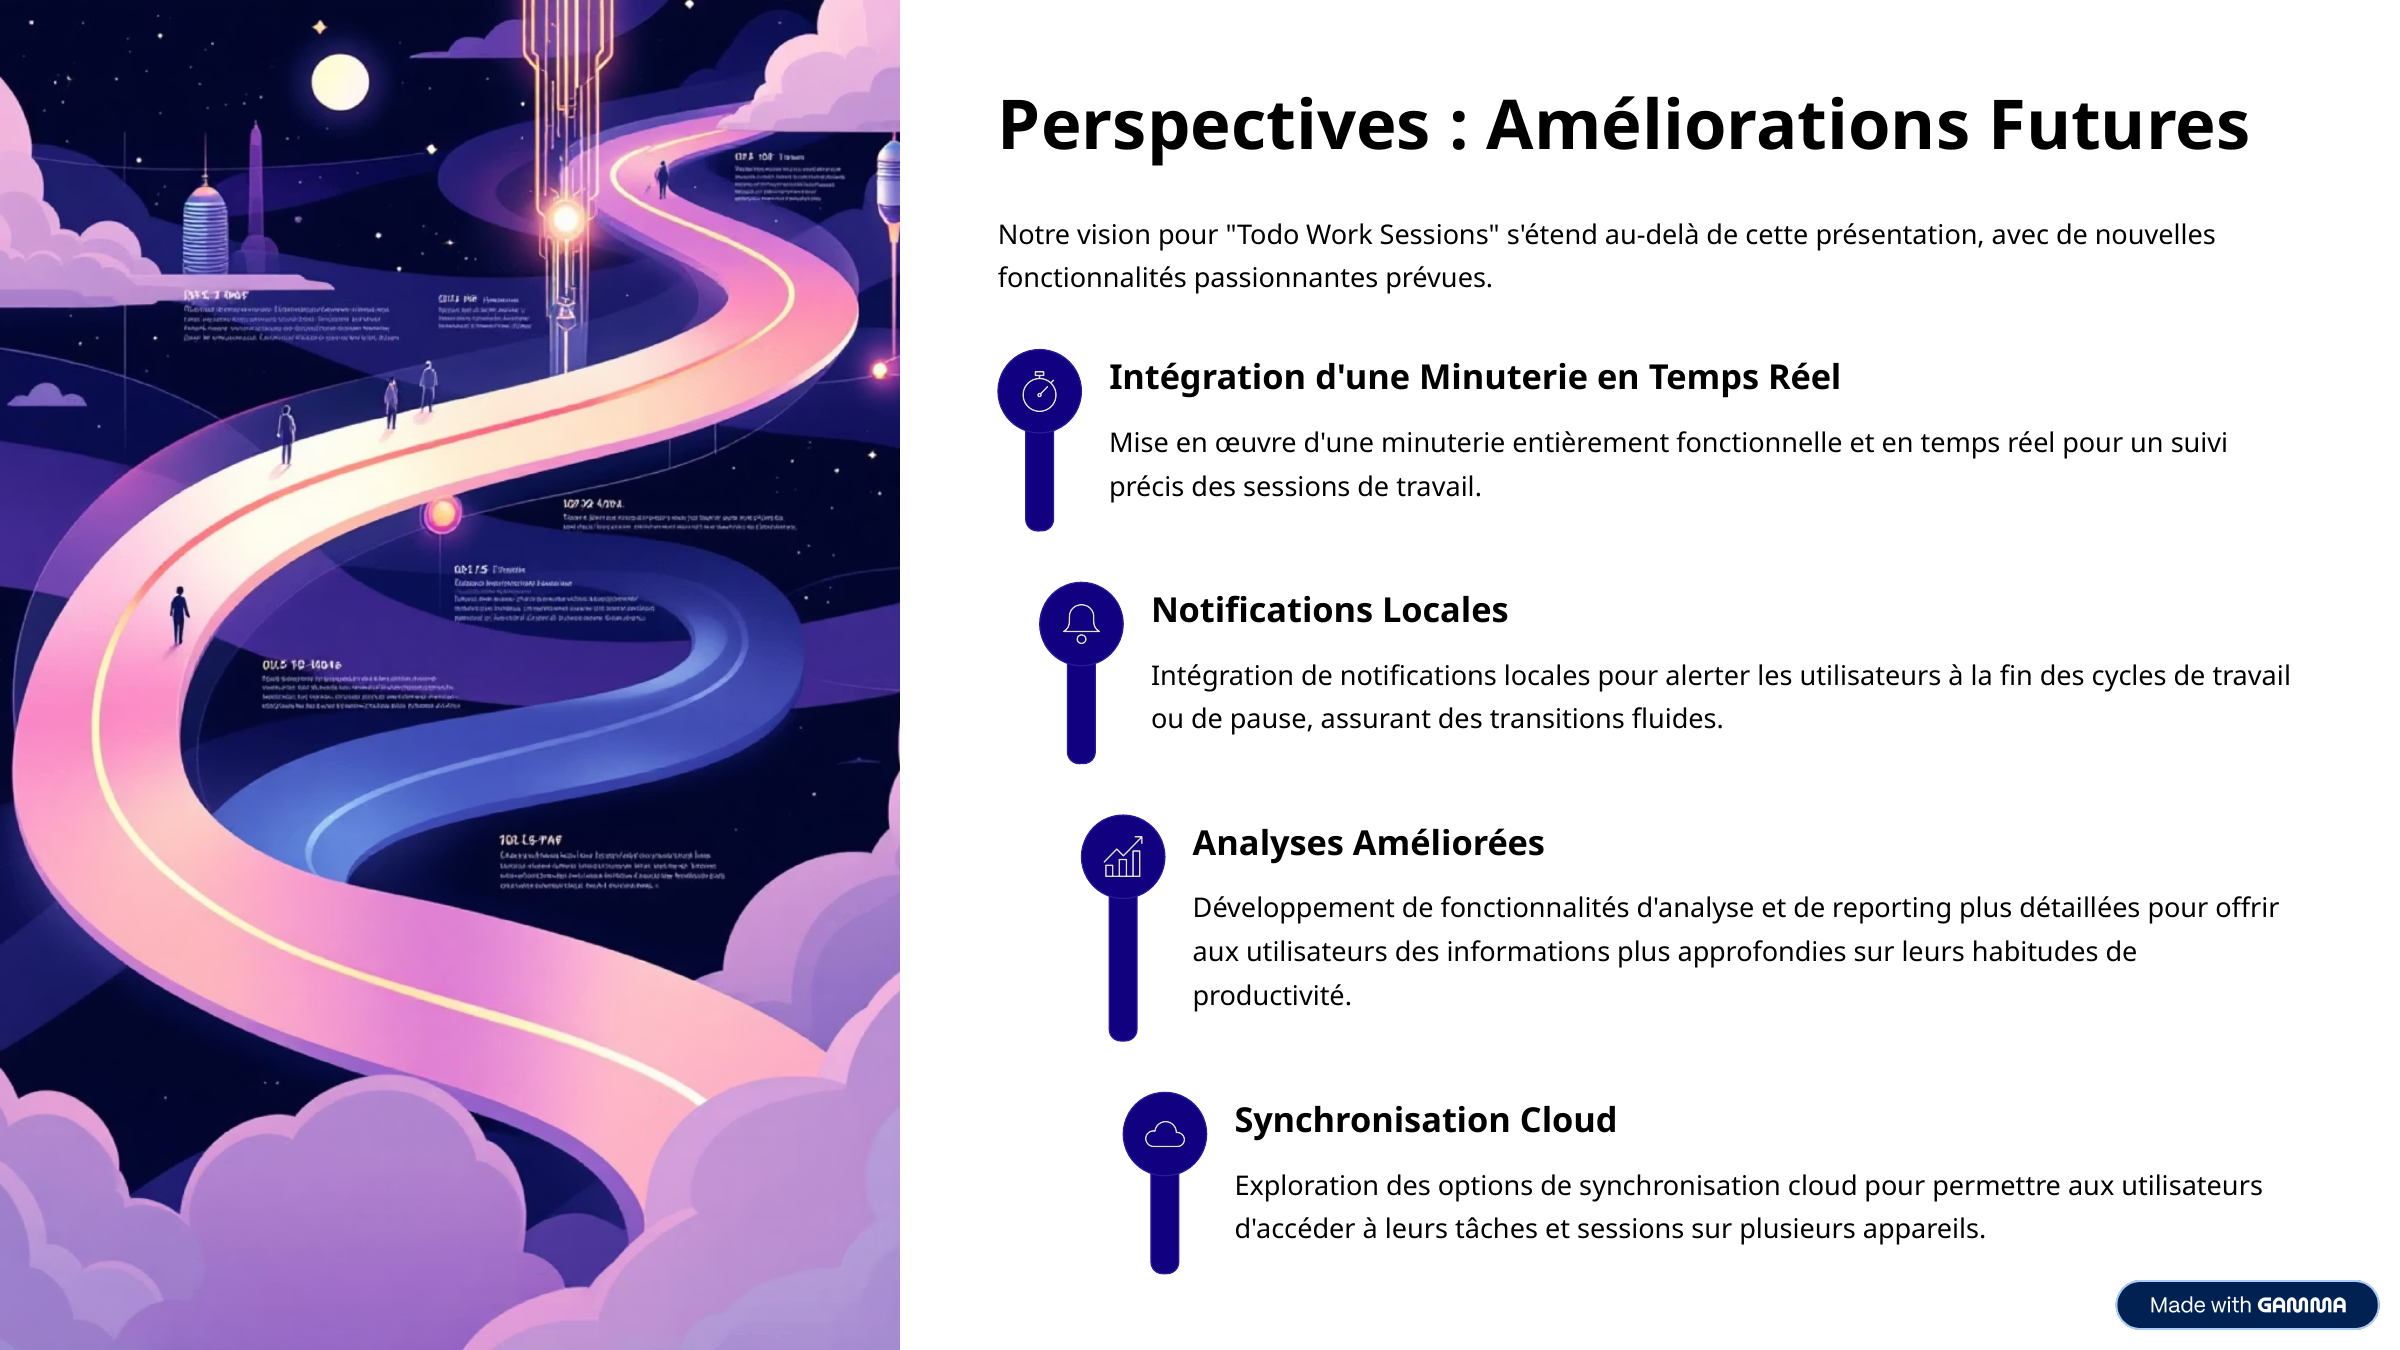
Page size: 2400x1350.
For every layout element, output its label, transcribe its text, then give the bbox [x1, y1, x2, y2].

text_box Intégration de notifications locales pour alerter les utilisateurs à la fin des cycles de travail ou de pause, assurant des transitions fluides. [1151, 646, 2303, 736]
picture [1060, 603, 1103, 645]
text_box Notifications Locales [1151, 586, 1510, 630]
text_box Exploration des options de synchronisation cloud pour permettre aux utilisateurs d'accéder à leurs tâches et sessions sur plusieurs appareils. [1234, 1156, 2303, 1246]
text_box Analyses Améliorées [1192, 819, 1552, 863]
text_box Mise en œuvre d'une minuterie entièrement fonctionnelle et en temps réel pour un suivi précis des sessions de travail. [1109, 414, 2303, 504]
text_box [1081, 815, 1165, 899]
text_box [1150, 1174, 1179, 1274]
text_box Synchronisation Cloud [1234, 1096, 1621, 1141]
text_box [1039, 582, 1124, 666]
text_box [1025, 431, 1054, 531]
text_box [1123, 1092, 1207, 1176]
text_box [997, 349, 1082, 433]
text_box Notre vision pour "Todo Work Sessions" s'étend au-delà de cette présentation, avec de nouvelles fonctionnalités passionnantes prévues. [997, 205, 2303, 295]
picture [0, 0, 900, 1350]
text_box Perspectives : Améliorations Futures [997, 76, 2248, 164]
text_box Intégration d'une Minuterie en Temps Réel [1109, 353, 1827, 398]
text_box [1067, 664, 1096, 764]
text_box [1109, 897, 1137, 1041]
picture [1102, 835, 1144, 878]
picture [2106, 1271, 2389, 1339]
picture [1144, 1113, 1186, 1155]
text_box Développement de fonctionnalités d'analyse et de reporting plus détaillées pour offrir aux utilisateurs des informations plus approfondies sur leurs habitudes de productivité. [1192, 879, 2303, 1014]
picture [1018, 370, 1061, 413]
